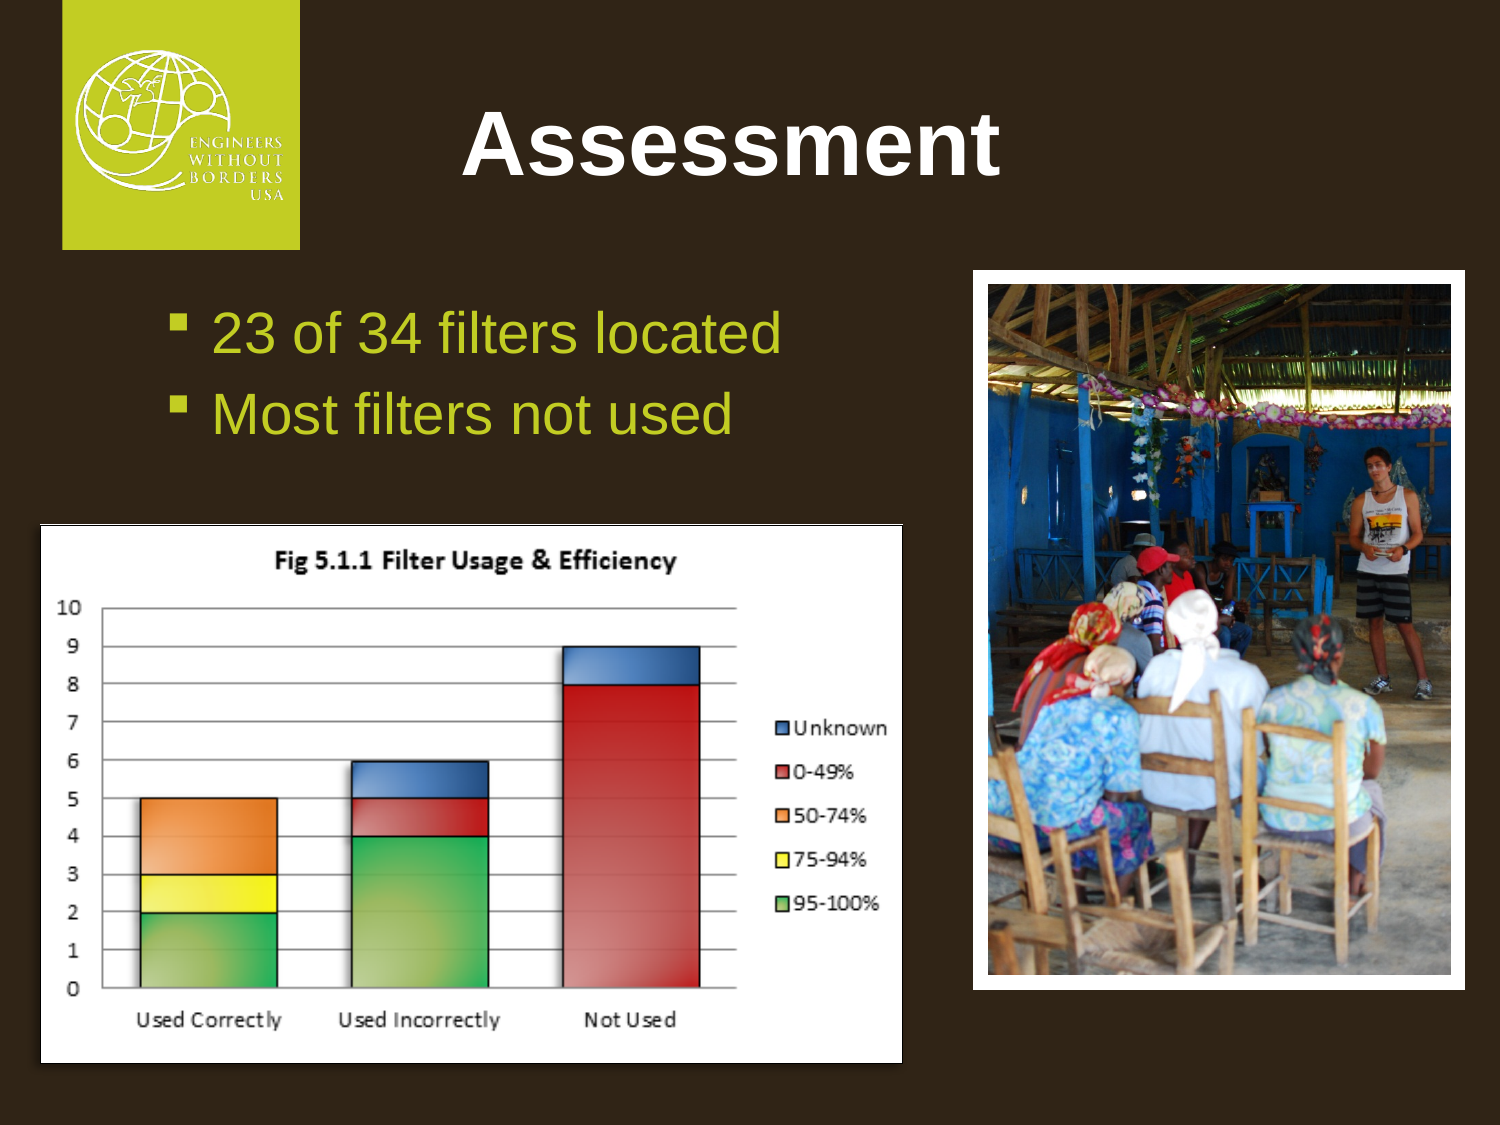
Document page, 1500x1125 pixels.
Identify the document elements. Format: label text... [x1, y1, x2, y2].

title Assessment [62, 45, 1425, 233]
picture [987, 283, 1451, 976]
picture [40, 524, 903, 1064]
list 23 of 34 filters located Most filters not used [75, 287, 973, 775]
